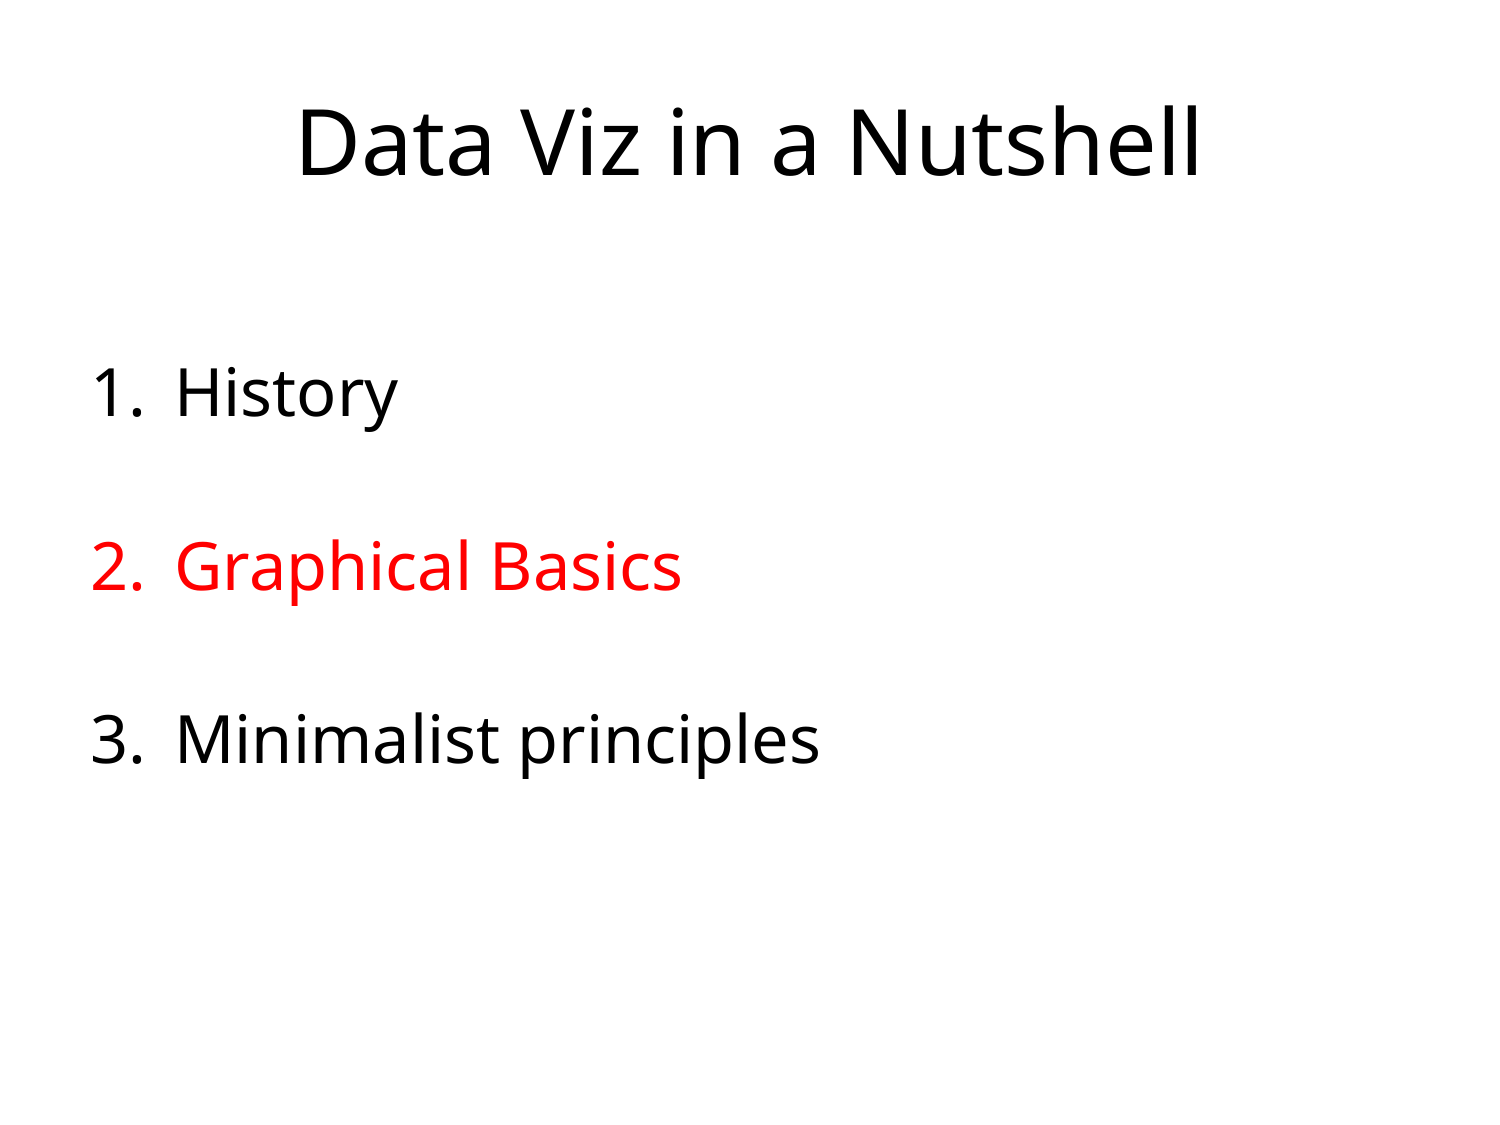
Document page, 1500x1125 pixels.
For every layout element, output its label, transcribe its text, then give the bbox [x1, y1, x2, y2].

title Data Viz in a Nutshell [75, 45, 1425, 233]
list History Graphical Basics Minimalist principles [75, 262, 1425, 1005]
